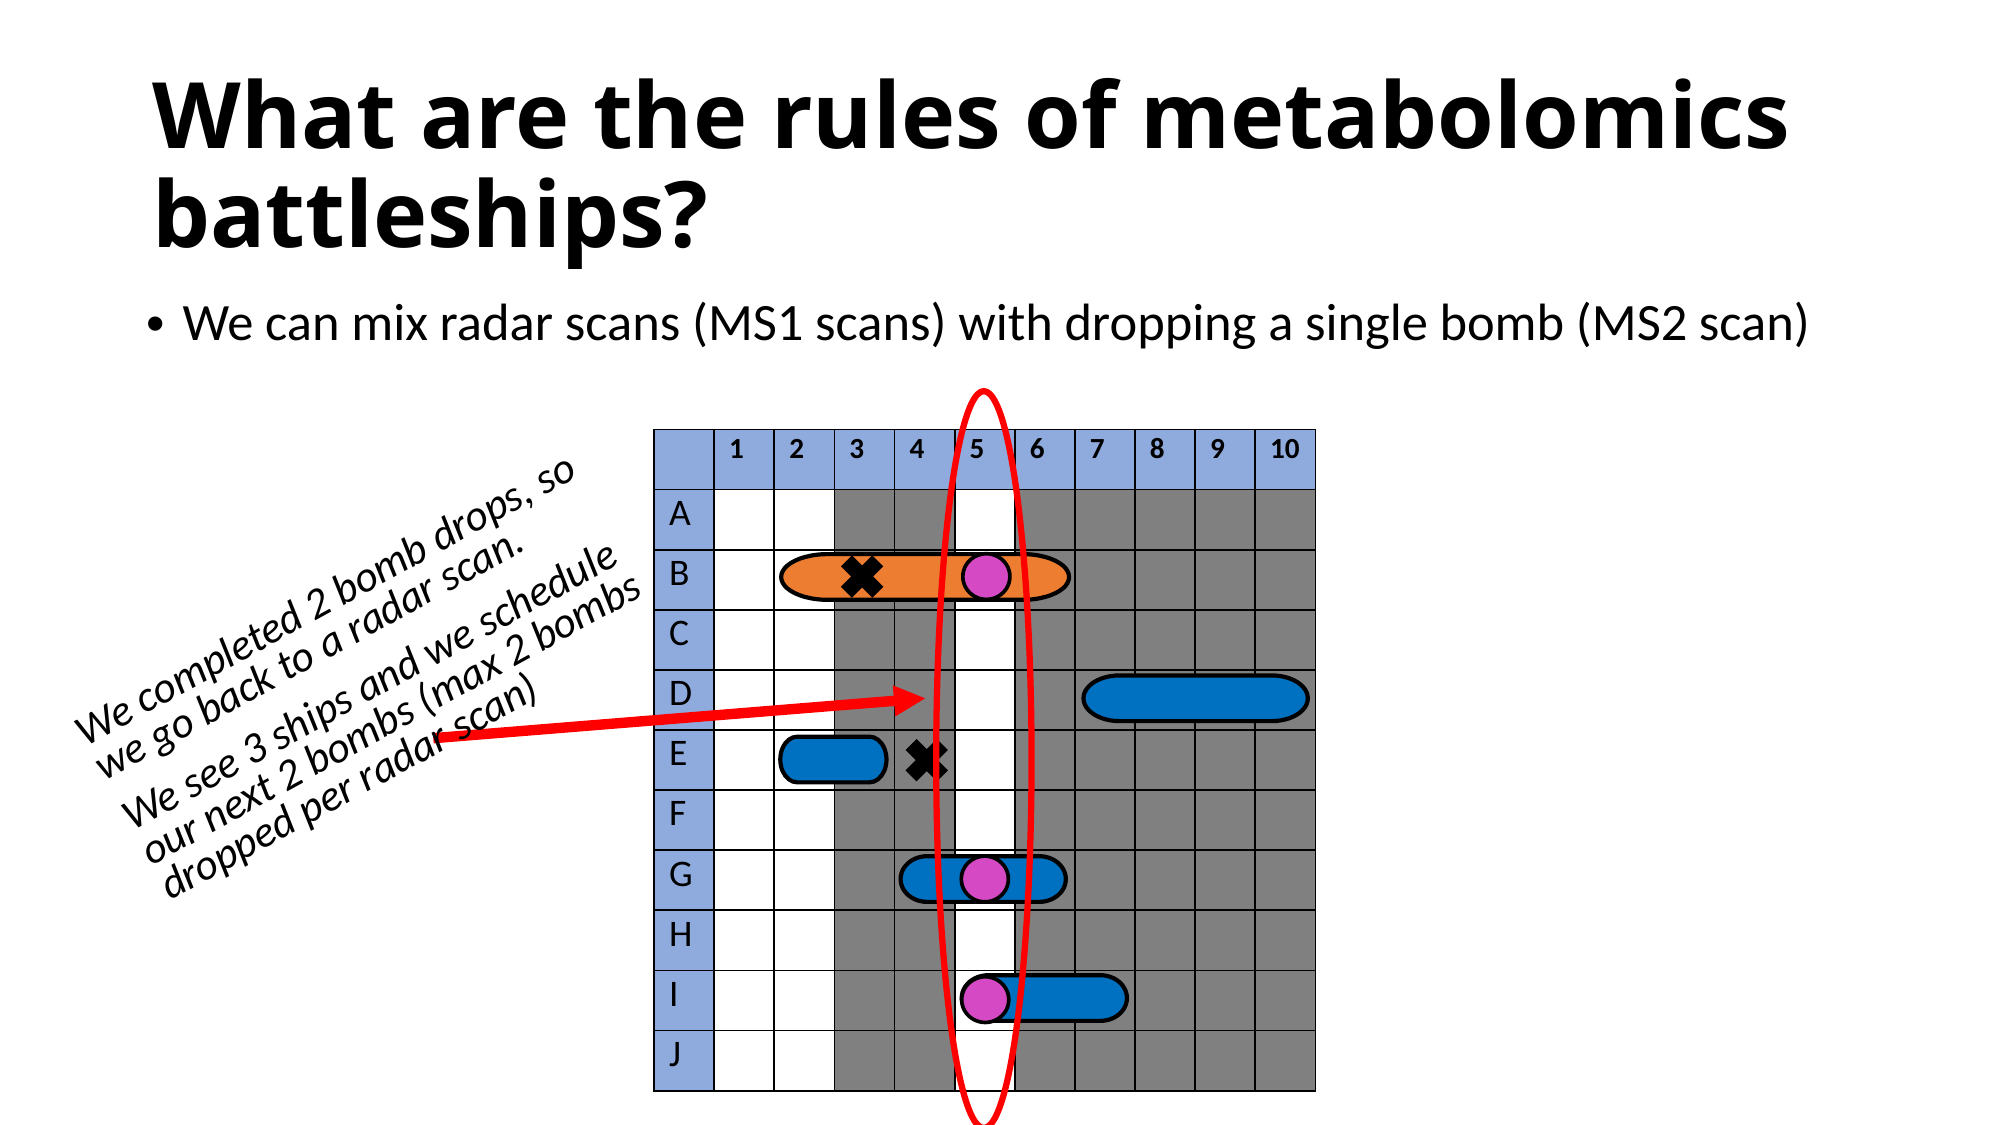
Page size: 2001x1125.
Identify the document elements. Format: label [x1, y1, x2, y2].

table_header [1136, 430, 1194, 489]
table_cell [1196, 911, 1254, 970]
table_cell [835, 739, 894, 789]
table_cell [1076, 731, 1134, 789]
table_cell [1136, 611, 1194, 669]
table_header [715, 430, 773, 489]
table_cell [1076, 791, 1134, 849]
table_header [895, 430, 954, 489]
table_cell [655, 851, 713, 909]
table_cell [895, 971, 950, 1030]
table_cell [775, 551, 834, 609]
table_cell [715, 791, 773, 849]
table_cell [715, 911, 773, 970]
table_cell [1196, 791, 1254, 849]
table_cell [1136, 911, 1194, 970]
table_cell [1196, 731, 1254, 789]
table_cell [1256, 731, 1315, 789]
table_cell [835, 971, 894, 1030]
table_cell [1196, 1031, 1254, 1090]
table_cell [895, 490, 950, 549]
table_cell [956, 1070, 961, 1090]
table_cell [1256, 490, 1315, 549]
table_cell [1136, 731, 1194, 789]
table_cell [918, 731, 935, 748]
table_cell [835, 490, 894, 549]
table_cell [1076, 490, 1134, 549]
table_cell [775, 739, 834, 789]
table_cell [715, 490, 773, 549]
table_cell [1136, 551, 1194, 609]
table_cell [775, 851, 834, 909]
table_cell [1196, 971, 1254, 1030]
table_cell [1016, 1031, 1074, 1090]
table_cell [655, 611, 713, 669]
table_cell [1196, 551, 1254, 609]
title [137, 59, 1863, 278]
table_cell [1076, 851, 1134, 909]
table_cell [1136, 791, 1194, 849]
table_cell [1196, 490, 1254, 549]
table_cell [895, 601, 939, 609]
table_cell [835, 911, 894, 970]
table_cell [895, 911, 943, 970]
table_cell [1076, 551, 1134, 609]
table_cell [835, 791, 894, 849]
table_cell [835, 611, 894, 669]
text_box [53, 294, 1929, 1125]
table_cell [715, 611, 773, 669]
table_cell [1076, 911, 1134, 970]
table_cell [1196, 851, 1254, 909]
table_cell [1033, 731, 1074, 789]
table_cell [895, 851, 939, 909]
table_cell [1018, 490, 1074, 549]
table_cell [775, 791, 834, 849]
table_cell [1256, 851, 1315, 909]
table_cell [1018, 1022, 1074, 1030]
table_cell [1076, 971, 1134, 1030]
table_cell [655, 490, 713, 549]
table_cell [1029, 851, 1074, 909]
text_box [1082, 674, 1309, 723]
table_cell [1256, 911, 1315, 970]
table_cell [775, 971, 834, 1030]
table_header [1256, 430, 1315, 489]
table_cell [1256, 551, 1315, 609]
table_header [655, 430, 713, 489]
table_header [956, 430, 961, 449]
table_cell [895, 671, 936, 729]
table_cell [655, 791, 713, 849]
table_cell [775, 911, 834, 970]
table_cell [895, 1031, 954, 1090]
table_cell [715, 739, 773, 789]
table_cell [1076, 611, 1134, 669]
table_cell [1032, 791, 1074, 849]
table_cell [775, 671, 834, 698]
table_header [775, 430, 834, 489]
table_cell [835, 671, 894, 698]
table_cell [1136, 1031, 1194, 1090]
table_cell [835, 851, 894, 909]
table_cell [655, 739, 713, 789]
table_cell [895, 791, 936, 849]
table_cell [1256, 611, 1315, 669]
table_cell [1256, 671, 1315, 729]
table_cell [1032, 671, 1074, 729]
table_cell [1007, 1058, 1014, 1090]
table_cell [1196, 723, 1254, 729]
table_cell [1136, 851, 1194, 909]
table_cell [1256, 791, 1315, 849]
table_cell [1029, 611, 1074, 669]
table_cell [835, 1031, 894, 1090]
table_cell [1196, 611, 1254, 669]
table_cell [1025, 551, 1074, 609]
table_cell [1256, 971, 1315, 1030]
table_cell [715, 671, 773, 698]
table_cell [715, 851, 773, 909]
table_header [1007, 430, 1014, 461]
table_header [1076, 430, 1134, 489]
table_cell [1076, 671, 1134, 729]
table_cell [835, 601, 894, 609]
table_cell [655, 551, 713, 609]
table_header [1196, 430, 1254, 489]
table_cell [715, 971, 773, 1030]
table_header [835, 430, 894, 489]
table_cell [715, 551, 773, 609]
table_cell [655, 971, 713, 1030]
table_cell [1136, 490, 1194, 549]
table_cell [775, 490, 834, 549]
table_cell [895, 611, 939, 669]
table_cell [655, 1031, 713, 1090]
table_cell [655, 911, 713, 970]
table_cell [895, 739, 935, 789]
table_cell [1076, 1031, 1134, 1090]
table_cell [655, 671, 713, 698]
table_cell [1256, 1031, 1315, 1090]
table_cell [1025, 911, 1074, 970]
table_cell [1136, 723, 1194, 729]
table_cell [1136, 971, 1194, 1030]
table_cell [775, 1031, 834, 1090]
table_cell [715, 1031, 773, 1090]
table_header [1016, 430, 1074, 489]
table_cell [775, 611, 834, 669]
